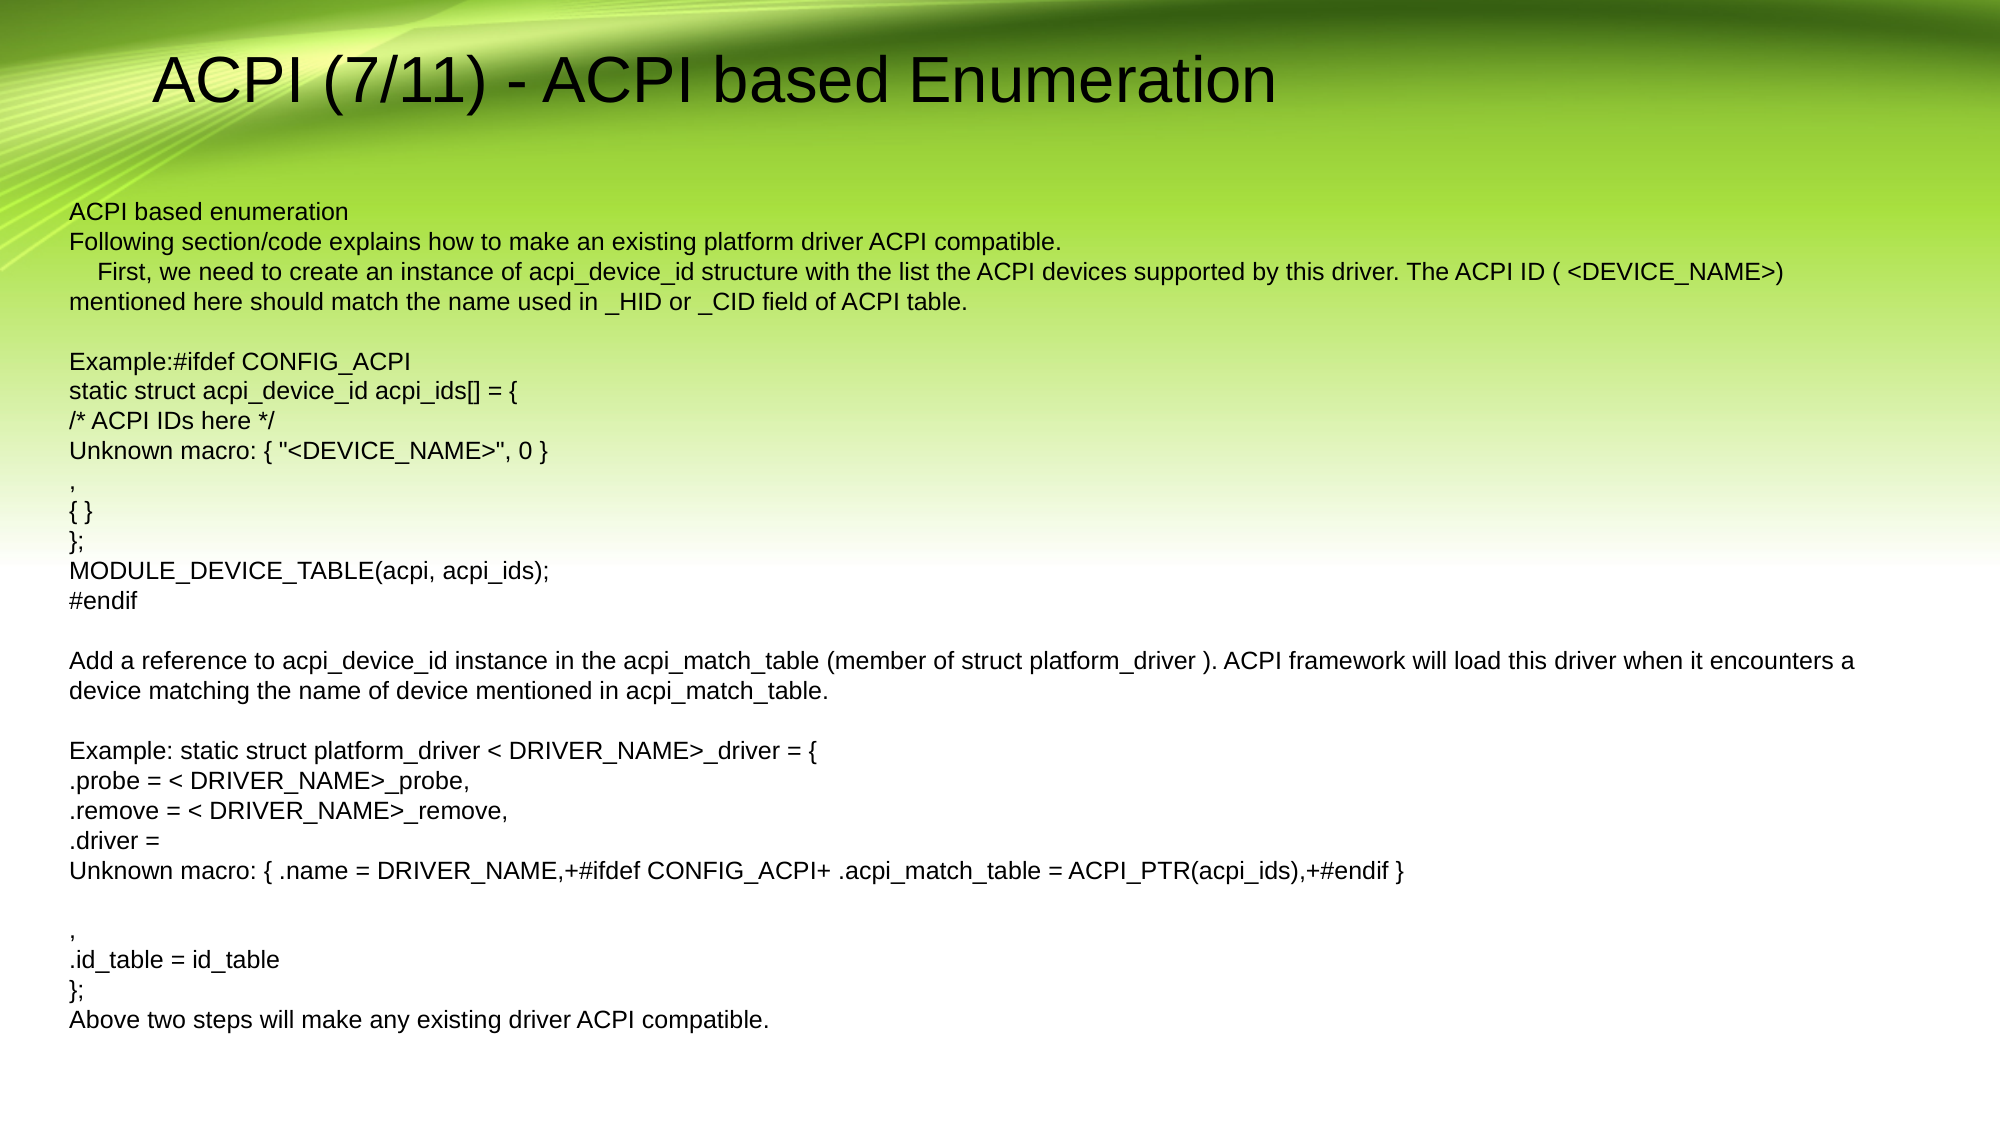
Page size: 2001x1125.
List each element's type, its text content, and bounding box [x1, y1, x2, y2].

text_box ACPI based enumeration Following section/code explains how to make an existing platform driver ACPI compatible. First, we need to create an instance of acpi_device_id structure with the list the ACPI devices supported by this driver. The ACPI ID ( <DEVICE_NAME>) mentioned here should match the name used in _HID or _CID field of ACPI table. Example:#ifdef CONFIG_ACPI static struct acpi_device_id acpi_ids[] = { /* ACPI IDs here */ Unknown macro: { "<DEVICE_NAME>", 0 } , { } }; MODULE_DEVICE_TABLE(acpi, acpi_ids); #endif Add a reference to acpi_device_id instance in the acpi_match_table (member of struct platform_driver ). ACPI framework will load this driver when it encounters a device matching the name of device mentioned in acpi_match_table. Example: static struct platform_driver < DRIVER_NAME>_driver = { .probe = < DRIVER_NAME>_probe, .remove = < DRIVER_NAME>_remove, .driver = Unknown macro: { .name = DRIVER_NAME,+#ifdef CONFIG_ACPI+ .acpi_match_table = ACPI_PTR(acpi_ids),+#endif } , .id_table = id_table }; Above two steps will make any existing driver ACPI compatible. [54, 188, 1904, 1042]
title ACPI (7/11) - ACPI based Enumeration [137, 29, 1863, 124]
picture [0, 0, 2000, 1125]
